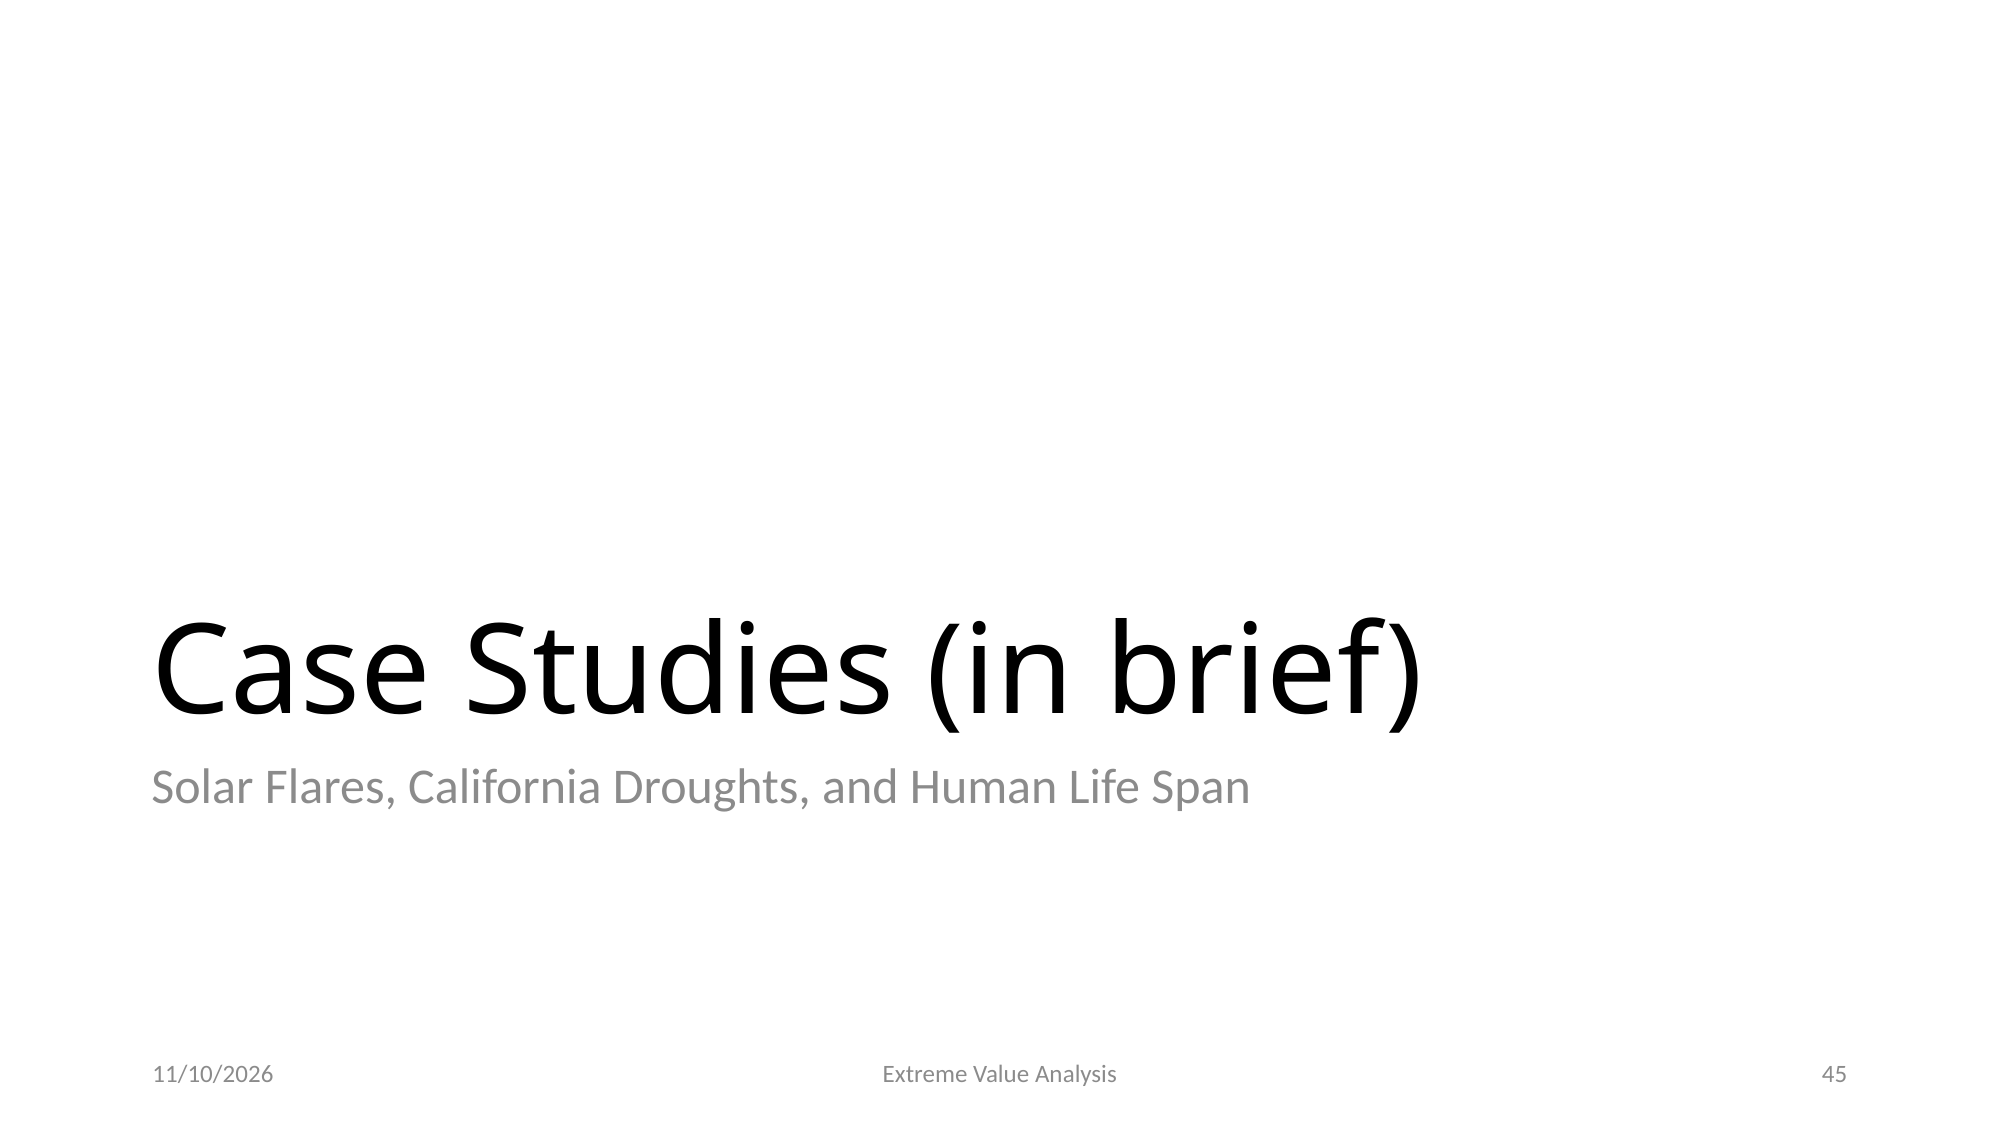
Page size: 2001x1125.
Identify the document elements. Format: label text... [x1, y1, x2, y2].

slide_number 45 [1412, 1042, 1863, 1103]
footer Extreme Value Analysis [662, 1042, 1338, 1103]
list Solar Flares, California Droughts, and Human Life Span [136, 752, 1862, 999]
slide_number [137, 1042, 588, 1103]
title Case Studies (in brief) [136, 280, 1862, 749]
